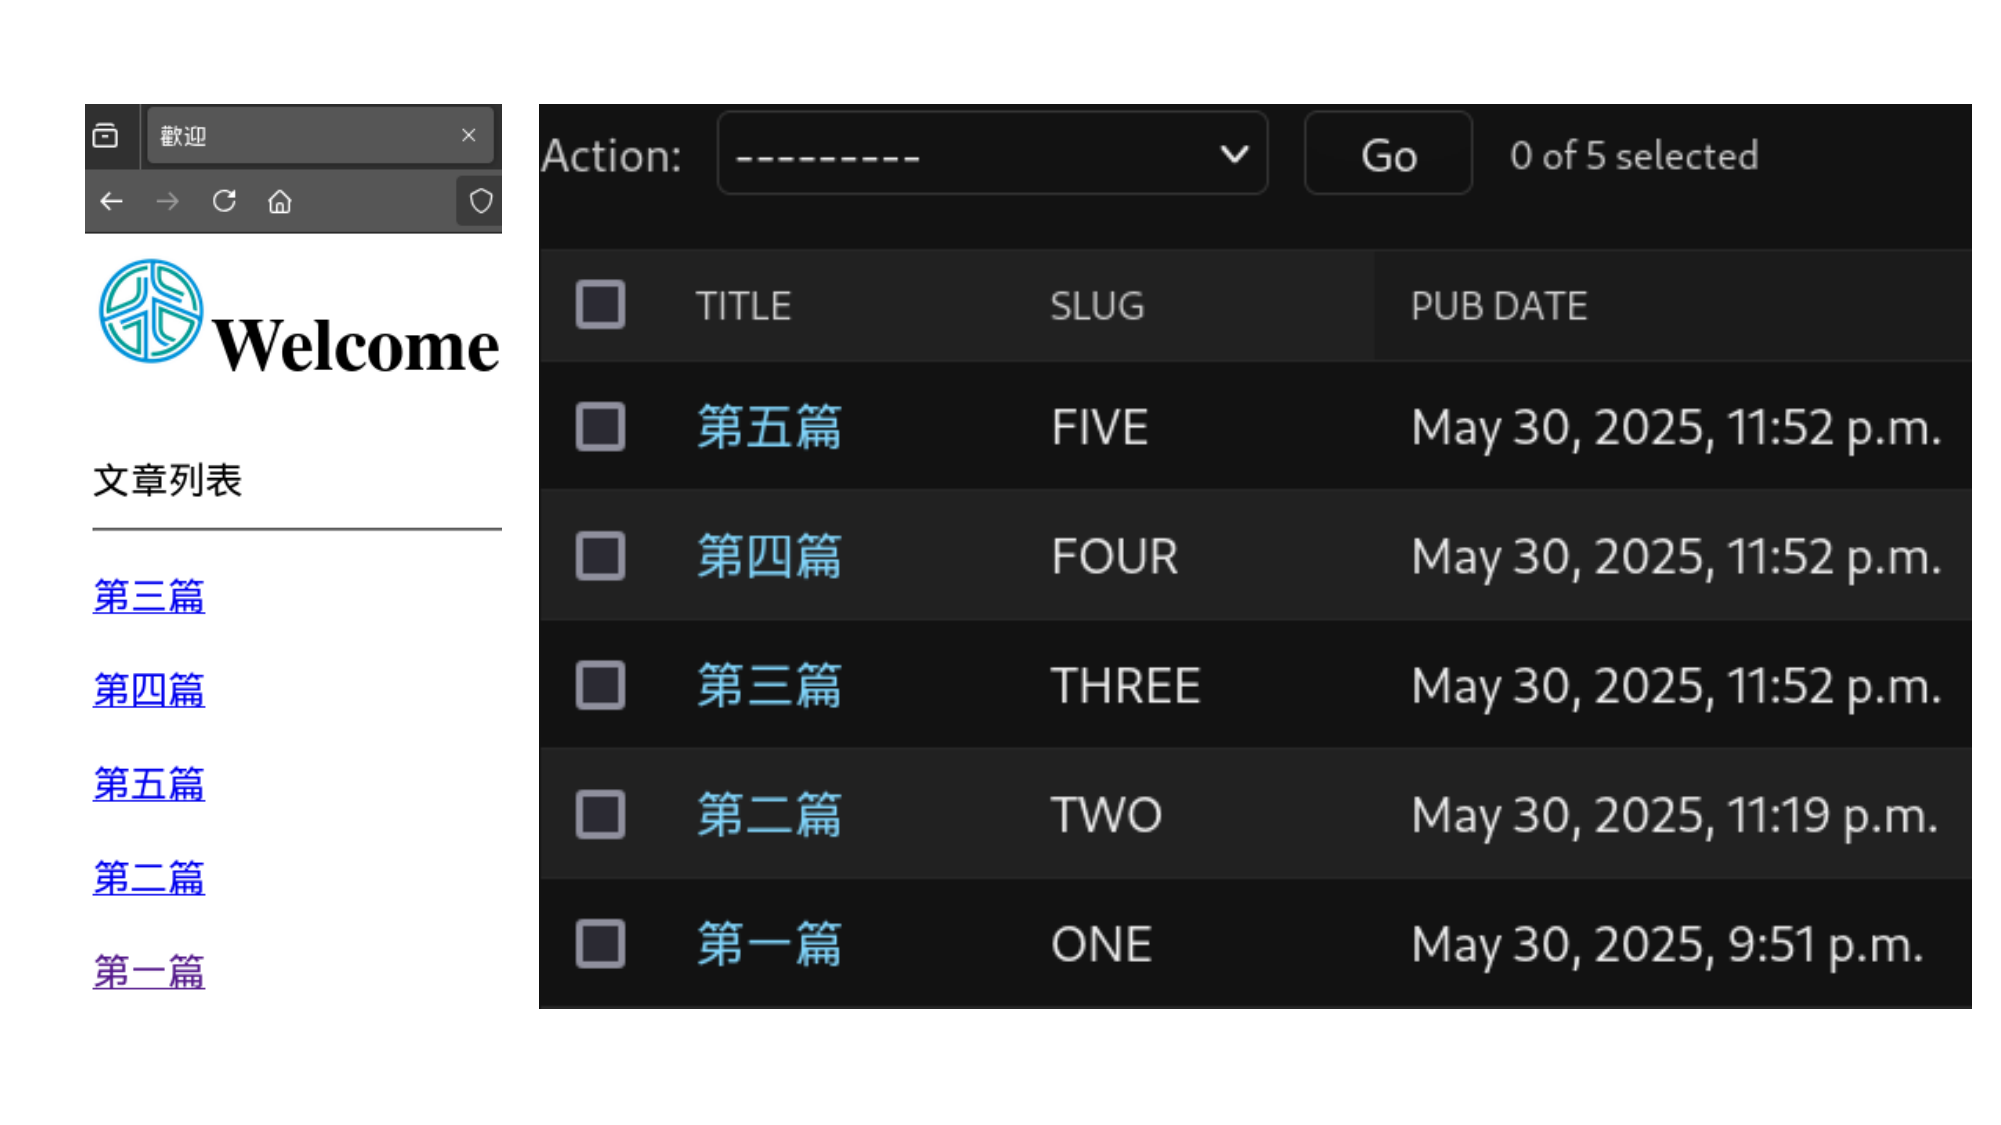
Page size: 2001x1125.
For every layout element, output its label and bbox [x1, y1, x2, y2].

picture [85, 104, 502, 1021]
picture [539, 104, 1972, 1009]
